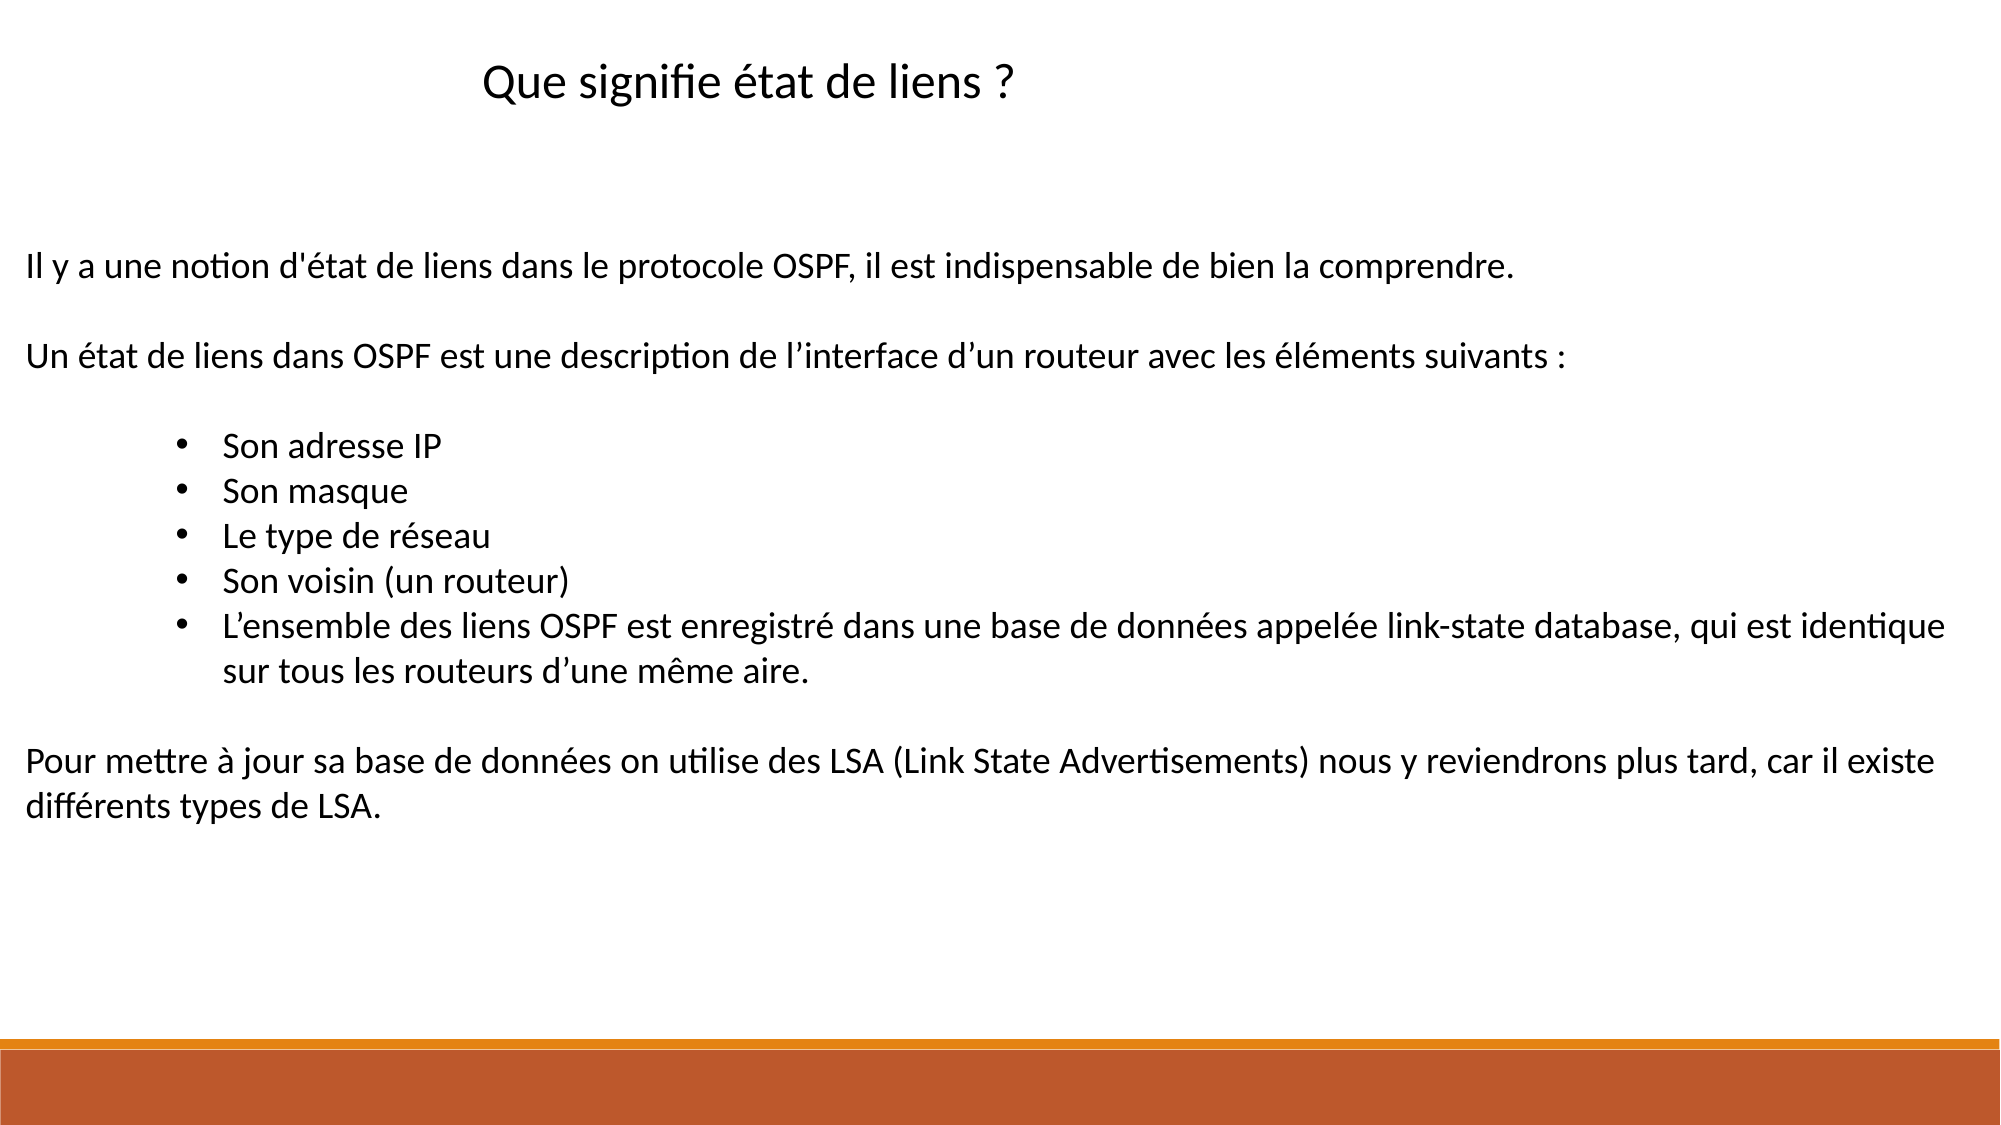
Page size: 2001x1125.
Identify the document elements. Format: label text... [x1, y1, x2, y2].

text_box Il y a une notion d'état de liens dans le protocole OSPF, il est indispensable de bien la comprendre. Un état de liens dans OSPF est une description de l’interface d’un routeur avec les éléments suivants : Son adresse IP Son masque Le type de réseau Son voisin (un routeur) L’ensemble des liens OSPF est enregistré dans une base de données appelée link-state database, qui est identique sur tous les routeurs d’une même aire. Pour mettre à jour sa base de données on utilise des LSA (Link State Advertisements) nous y reviendrons plus tard, car il existe différents types de LSA. [10, 233, 2000, 834]
text_box Que signifie état de liens ? [467, 41, 1468, 117]
